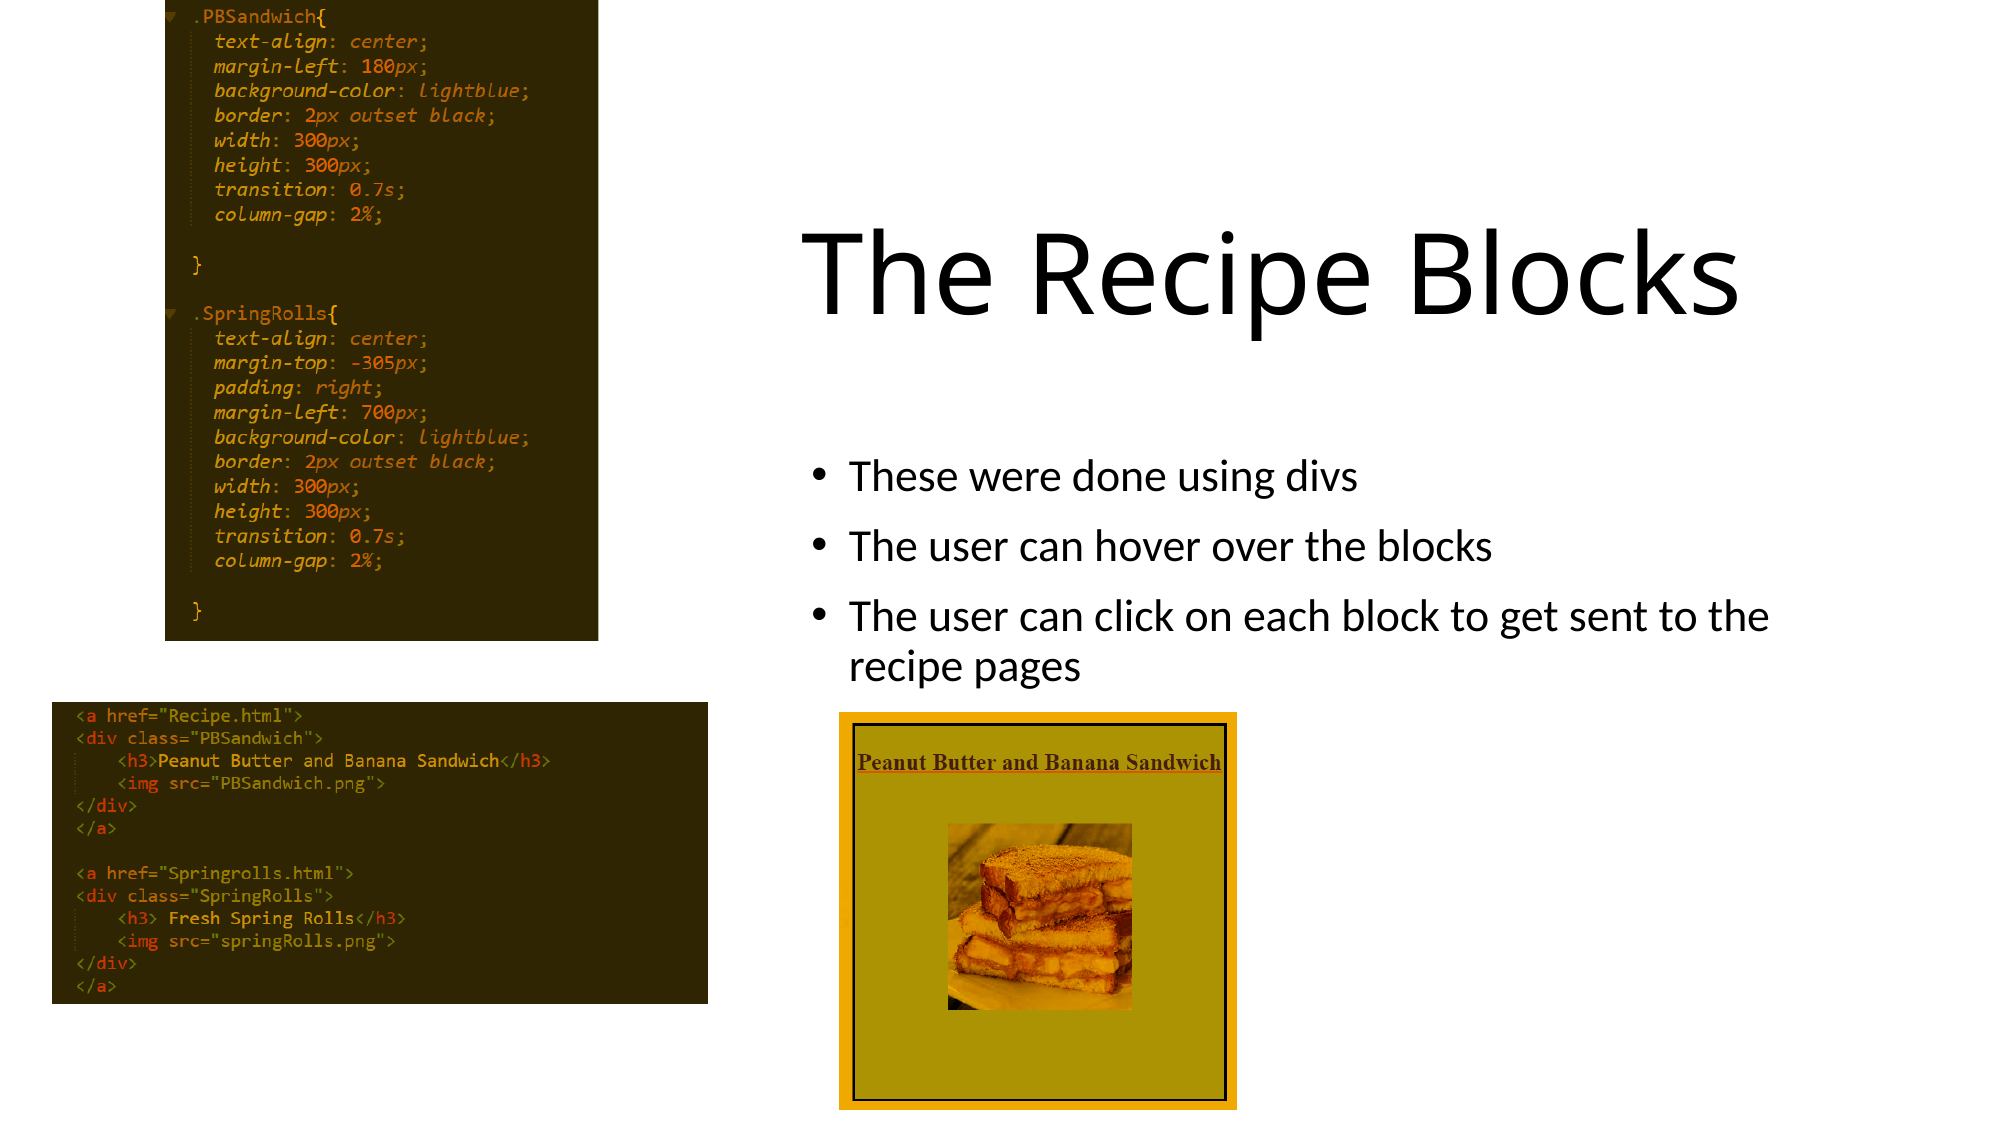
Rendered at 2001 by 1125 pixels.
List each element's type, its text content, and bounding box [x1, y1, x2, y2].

list These were done using divs The user can hover over the blocks The user can click on each block to get sent to the recipe pages [786, 443, 1896, 1016]
picture [52, 702, 708, 1004]
picture [839, 712, 1237, 1110]
picture [165, 0, 599, 641]
title The Recipe Blocks [786, 53, 1896, 347]
